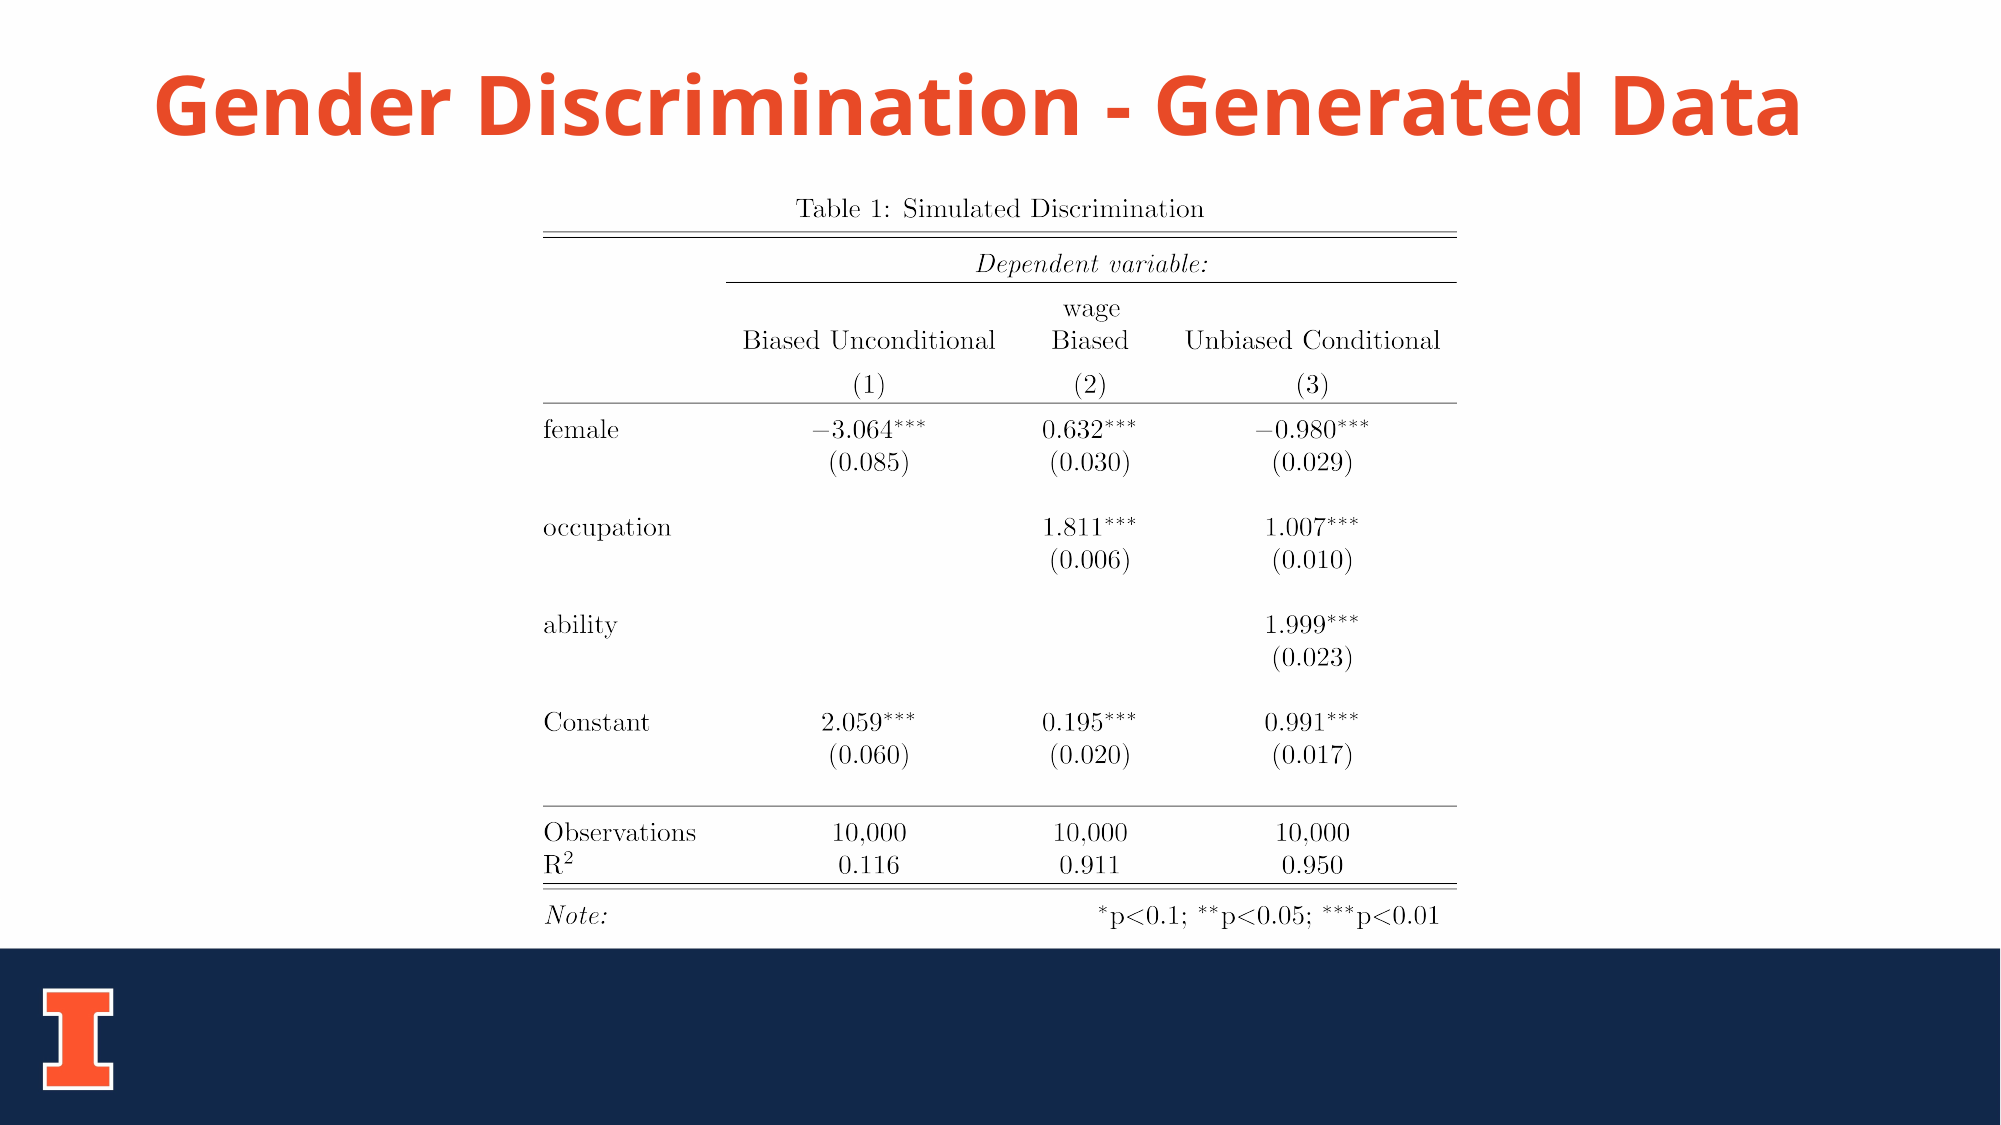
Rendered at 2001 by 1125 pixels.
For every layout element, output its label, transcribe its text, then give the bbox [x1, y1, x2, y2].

title Gender Discrimination - Generated Data [137, 56, 1863, 163]
picture [0, 0, 2001, 1125]
